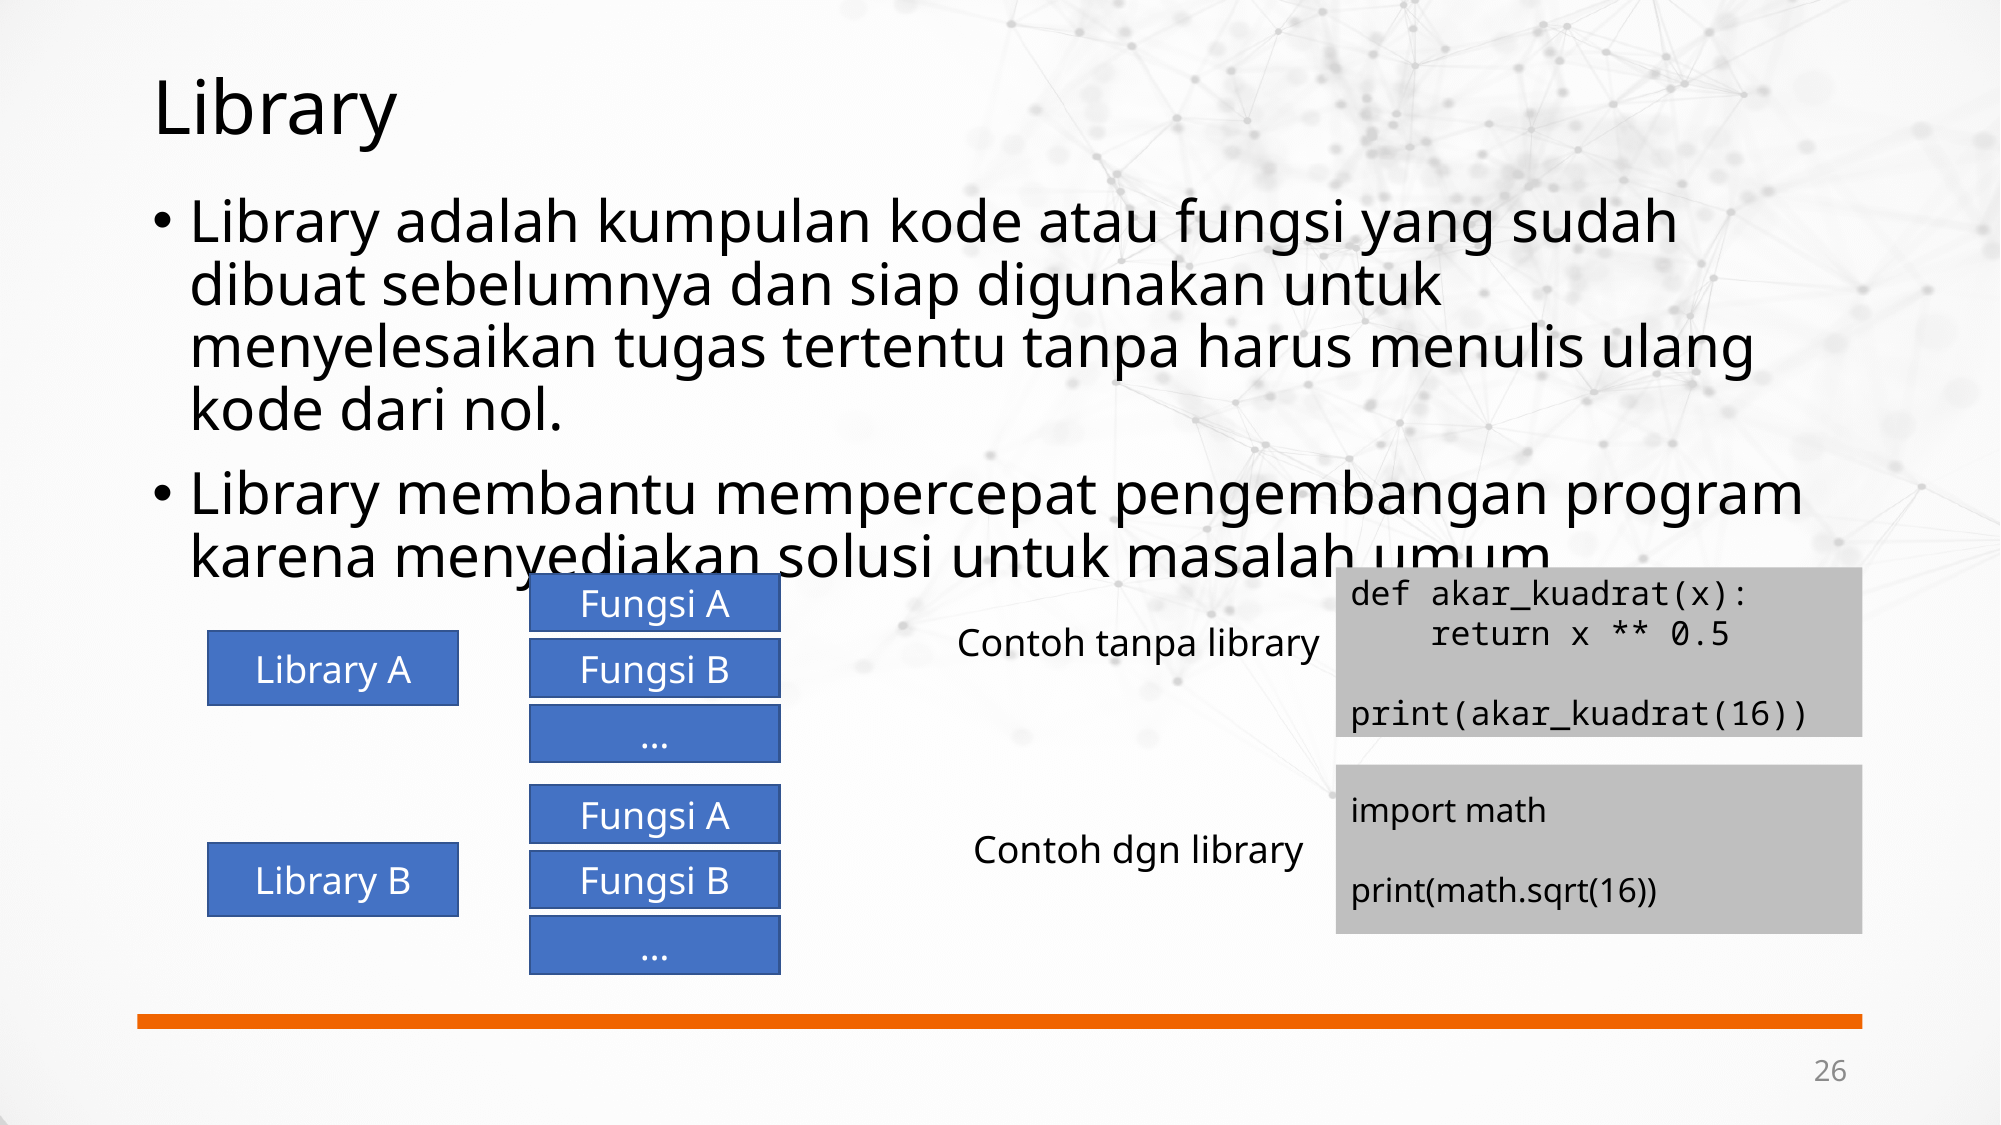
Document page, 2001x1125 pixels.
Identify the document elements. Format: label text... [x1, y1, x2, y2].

title Library [137, 36, 1863, 184]
text_box Fungsi B [529, 850, 781, 909]
list Library adalah kumpulan kode atau fungsi yang sudah dibuat sebelumnya dan siap digunakan untuk menyelesaikan tugas tertentu tanpa harus menulis ulang kode dari nol. Library membantu mempercepat pengembangan program karena menyediakan solusi untuk masalah umum. [137, 184, 1863, 563]
text_box Library B [207, 842, 459, 917]
text_box Fungsi B [529, 638, 781, 698]
text_box import math print(math.sqrt(16)) [1335, 764, 1863, 935]
text_box Contoh tanpa library [942, 611, 1336, 672]
text_box Fungsi A [529, 784, 781, 844]
text_box Contoh dgn library [958, 818, 1319, 879]
text_box … [529, 915, 781, 975]
text_box Fungsi A [529, 573, 781, 632]
slide_number 26 [1412, 1042, 1863, 1103]
text_box def akar_kuadrat(x): return x ** 0.5 print(akar_kuadrat(16)) [1335, 566, 1863, 738]
text_box … [529, 704, 781, 763]
text_box Library A [207, 630, 459, 706]
